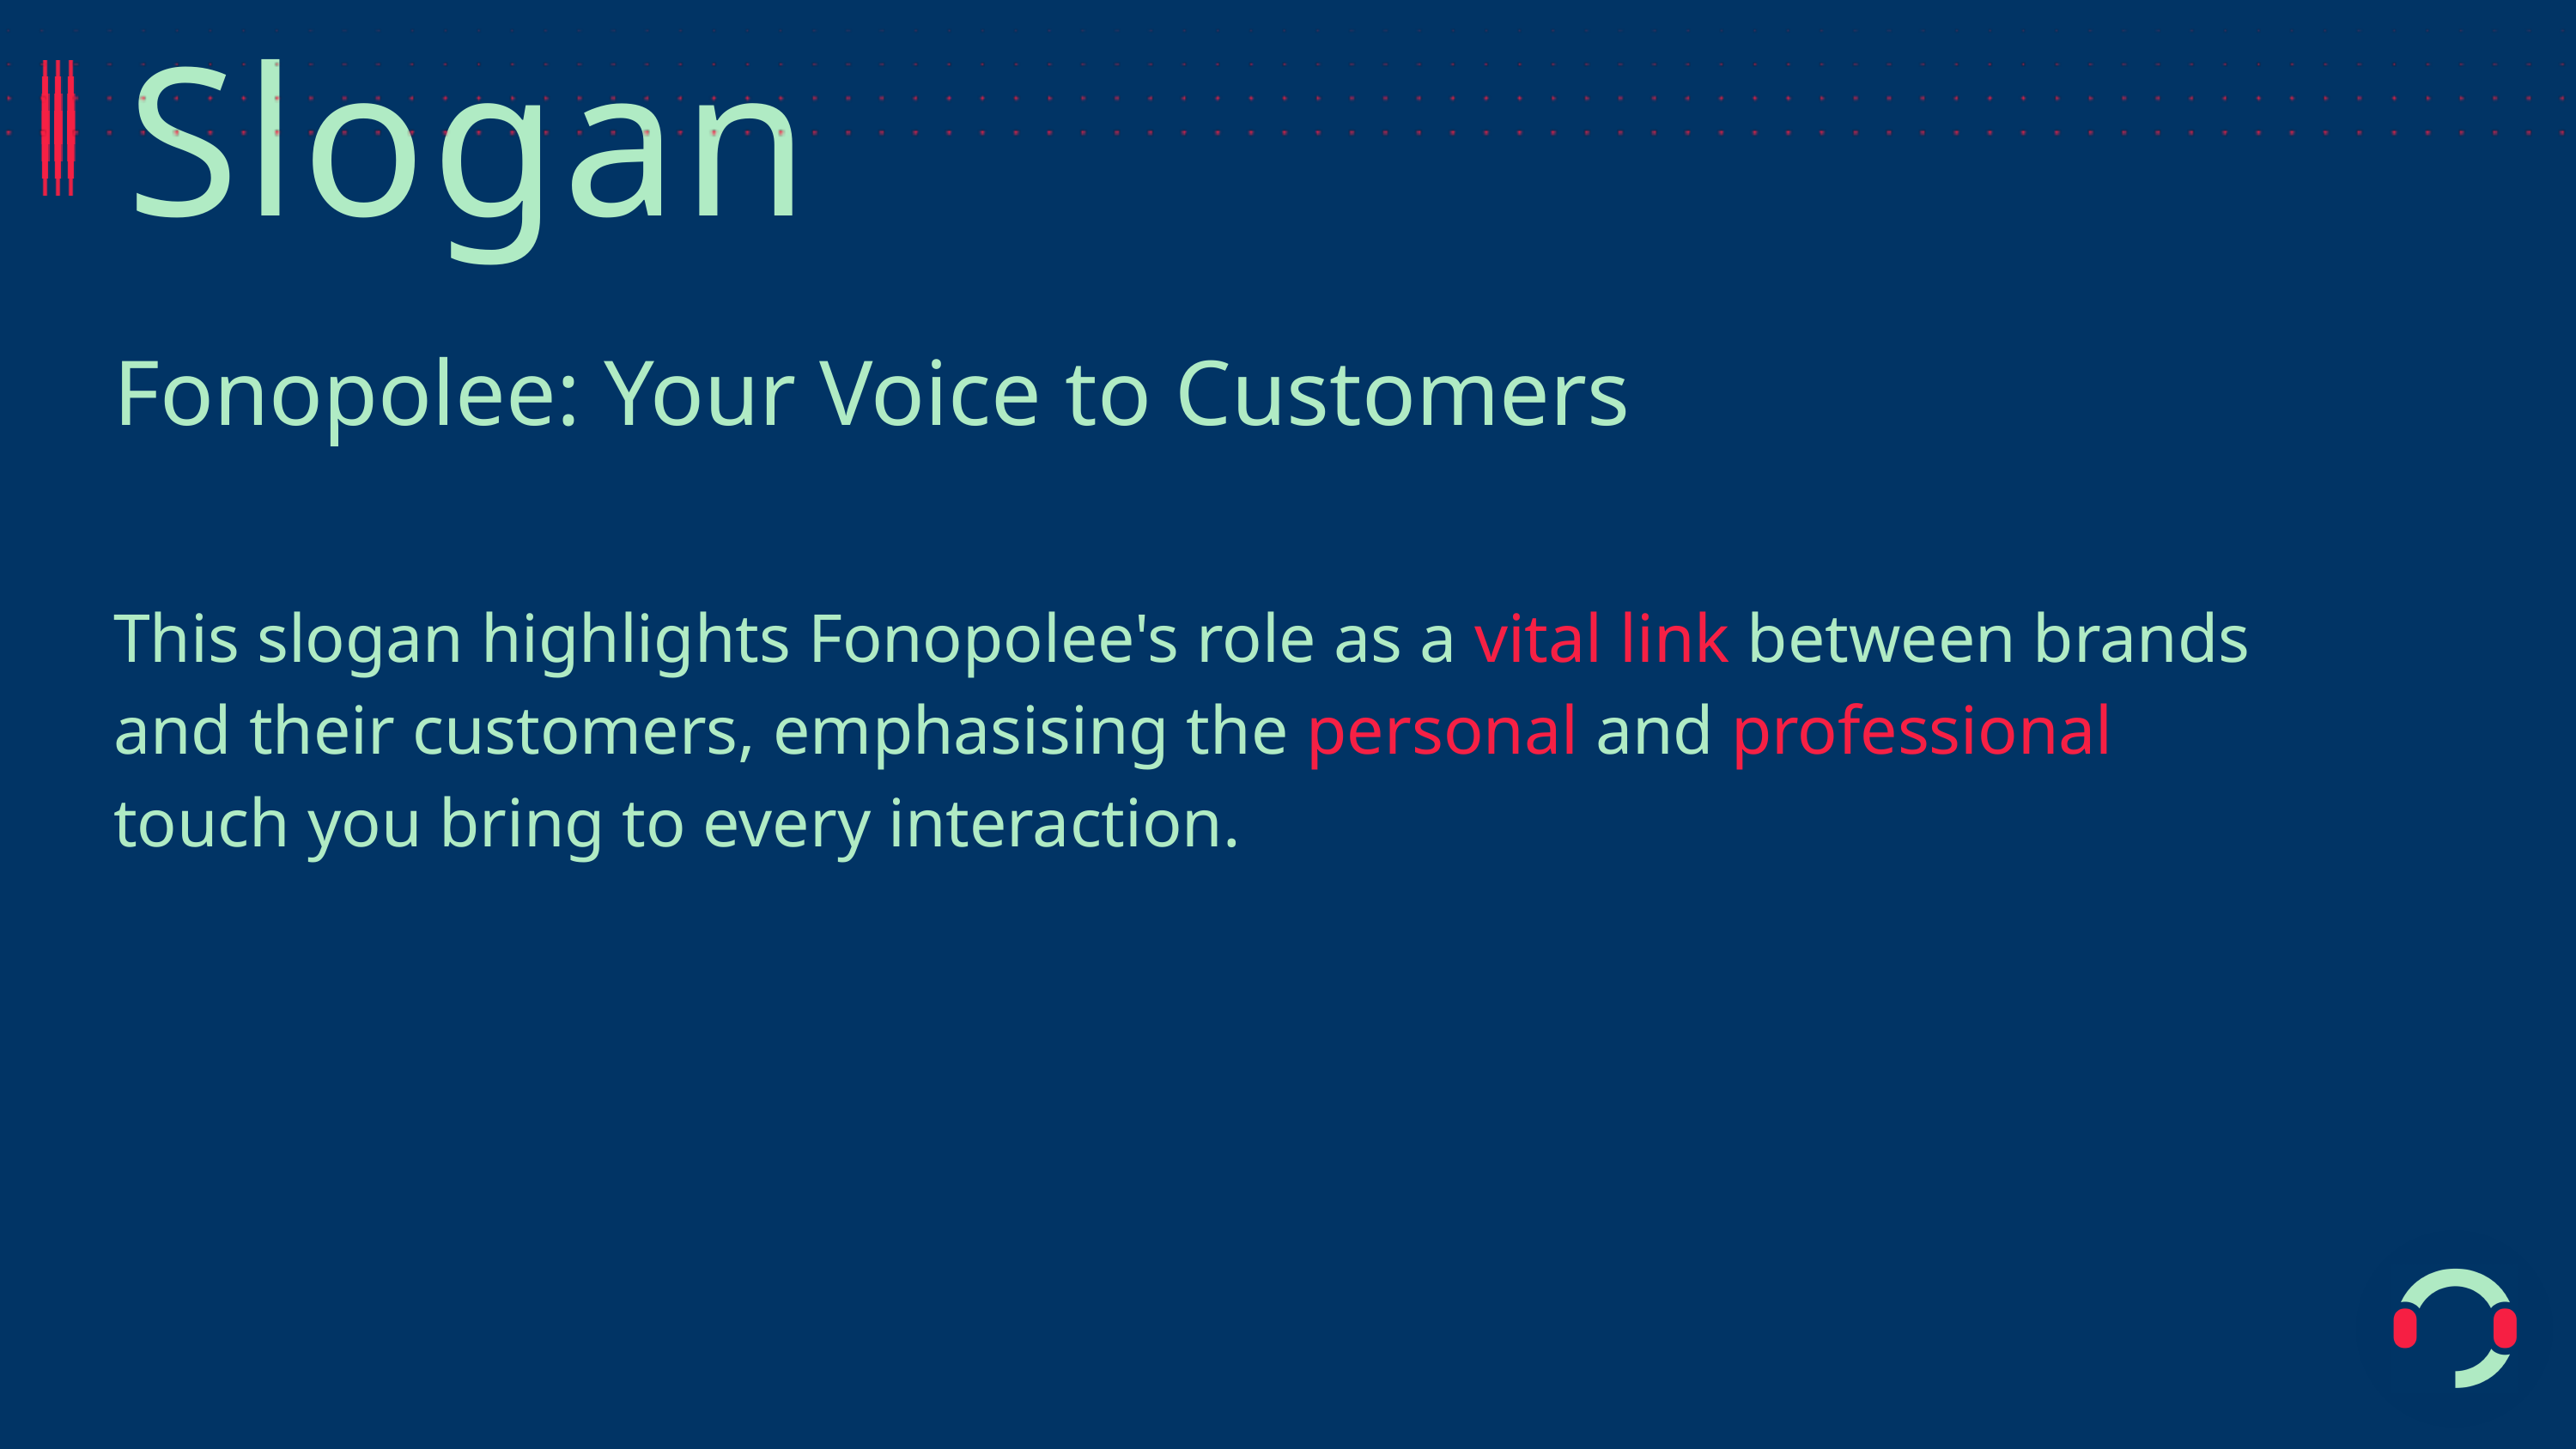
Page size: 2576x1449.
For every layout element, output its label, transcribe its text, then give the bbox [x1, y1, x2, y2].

text_box Fonopolee: Your Voice to Customers This slogan highlights Fonopolee's role as a vital link between brands and their customers, emphasising the personal and professional touch you bring to every interaction. [113, 317, 2273, 861]
text_box Slogan [113, 154, 824, 258]
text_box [2355, 1230, 2554, 1428]
text_box [0, 0, 2576, 154]
text_box [41, 154, 76, 196]
